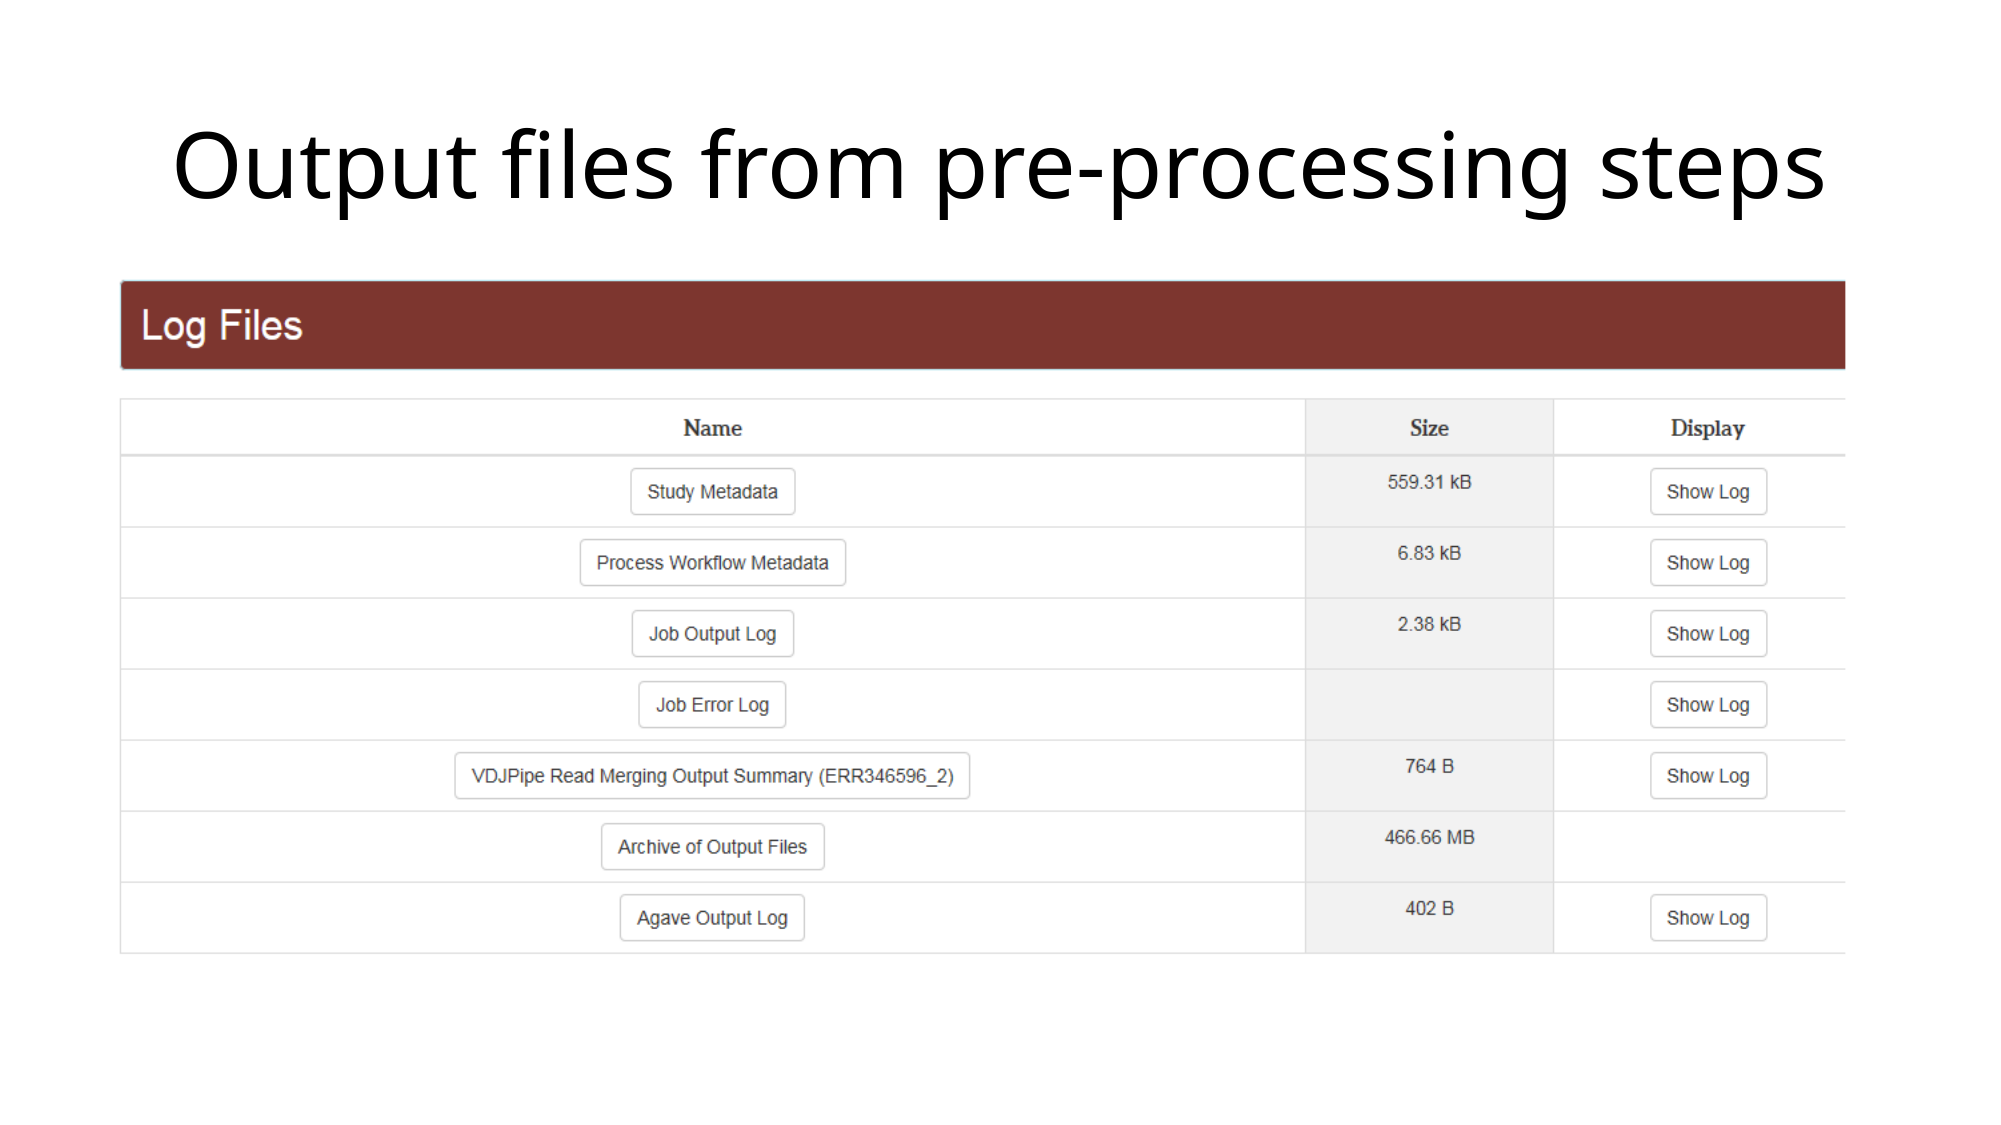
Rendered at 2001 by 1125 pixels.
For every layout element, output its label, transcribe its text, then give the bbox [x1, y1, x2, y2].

title Output files from pre-processing steps [137, 59, 1863, 278]
picture [110, 277, 1846, 1017]
